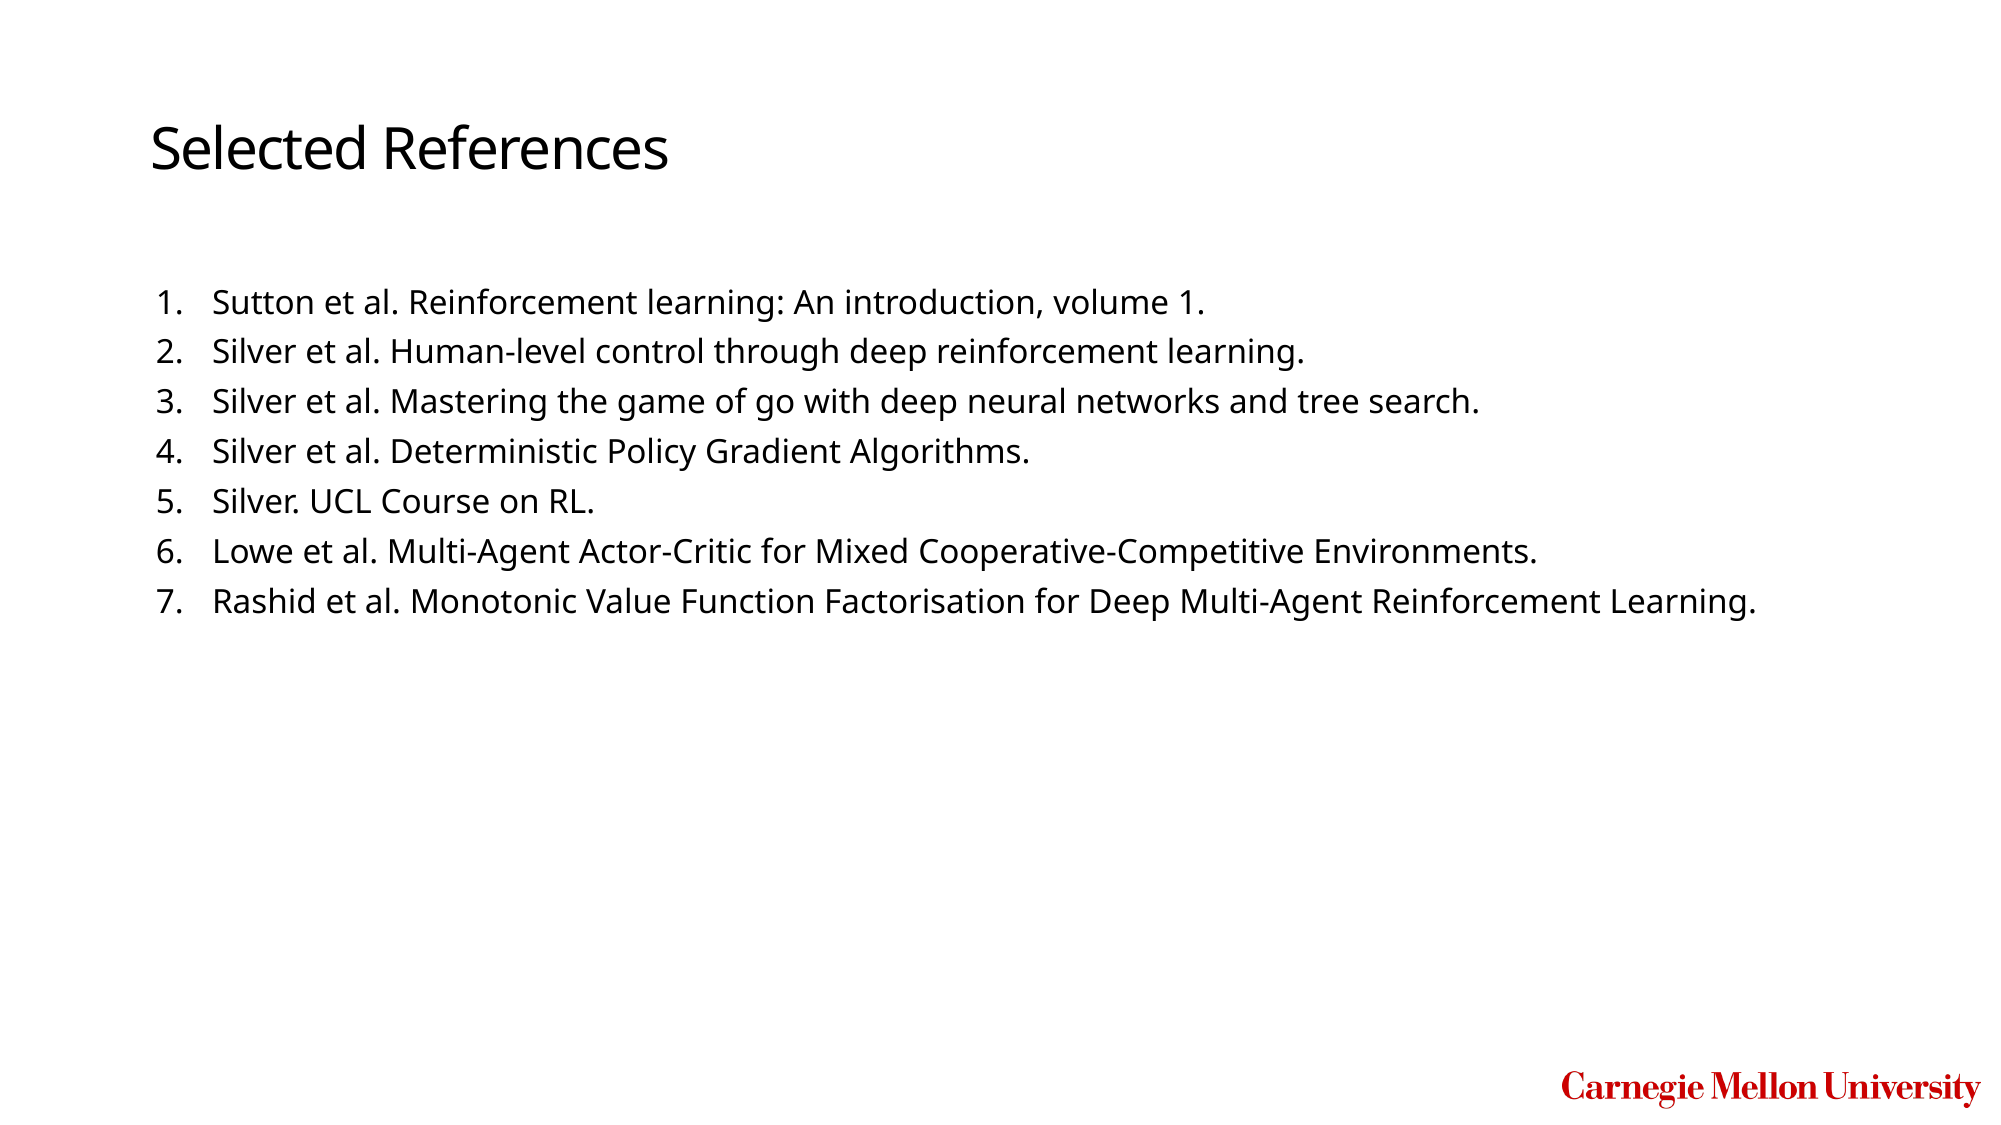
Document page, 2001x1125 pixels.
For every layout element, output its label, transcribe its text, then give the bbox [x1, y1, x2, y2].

title Selected References [150, 84, 1850, 182]
picture [1562, 1070, 1981, 1109]
text_box Sutton et al. Reinforcement learning: An introduction, volume 1. Silver et al. Human-level control through deep reinforcement learning. Silver et al. Mastering the game of go with deep neural networks and tree search. Silver et al. Deterministic Policy Gradient Algorithms. Silver. UCL Course on RL. Lowe et al. Multi-Agent Actor-Critic for Mixed Cooperative-Competitive Environments. Rashid et al. Monotonic Value Function Factorisation for Deep Multi-Agent Reinforcement Learning. [150, 264, 1850, 626]
